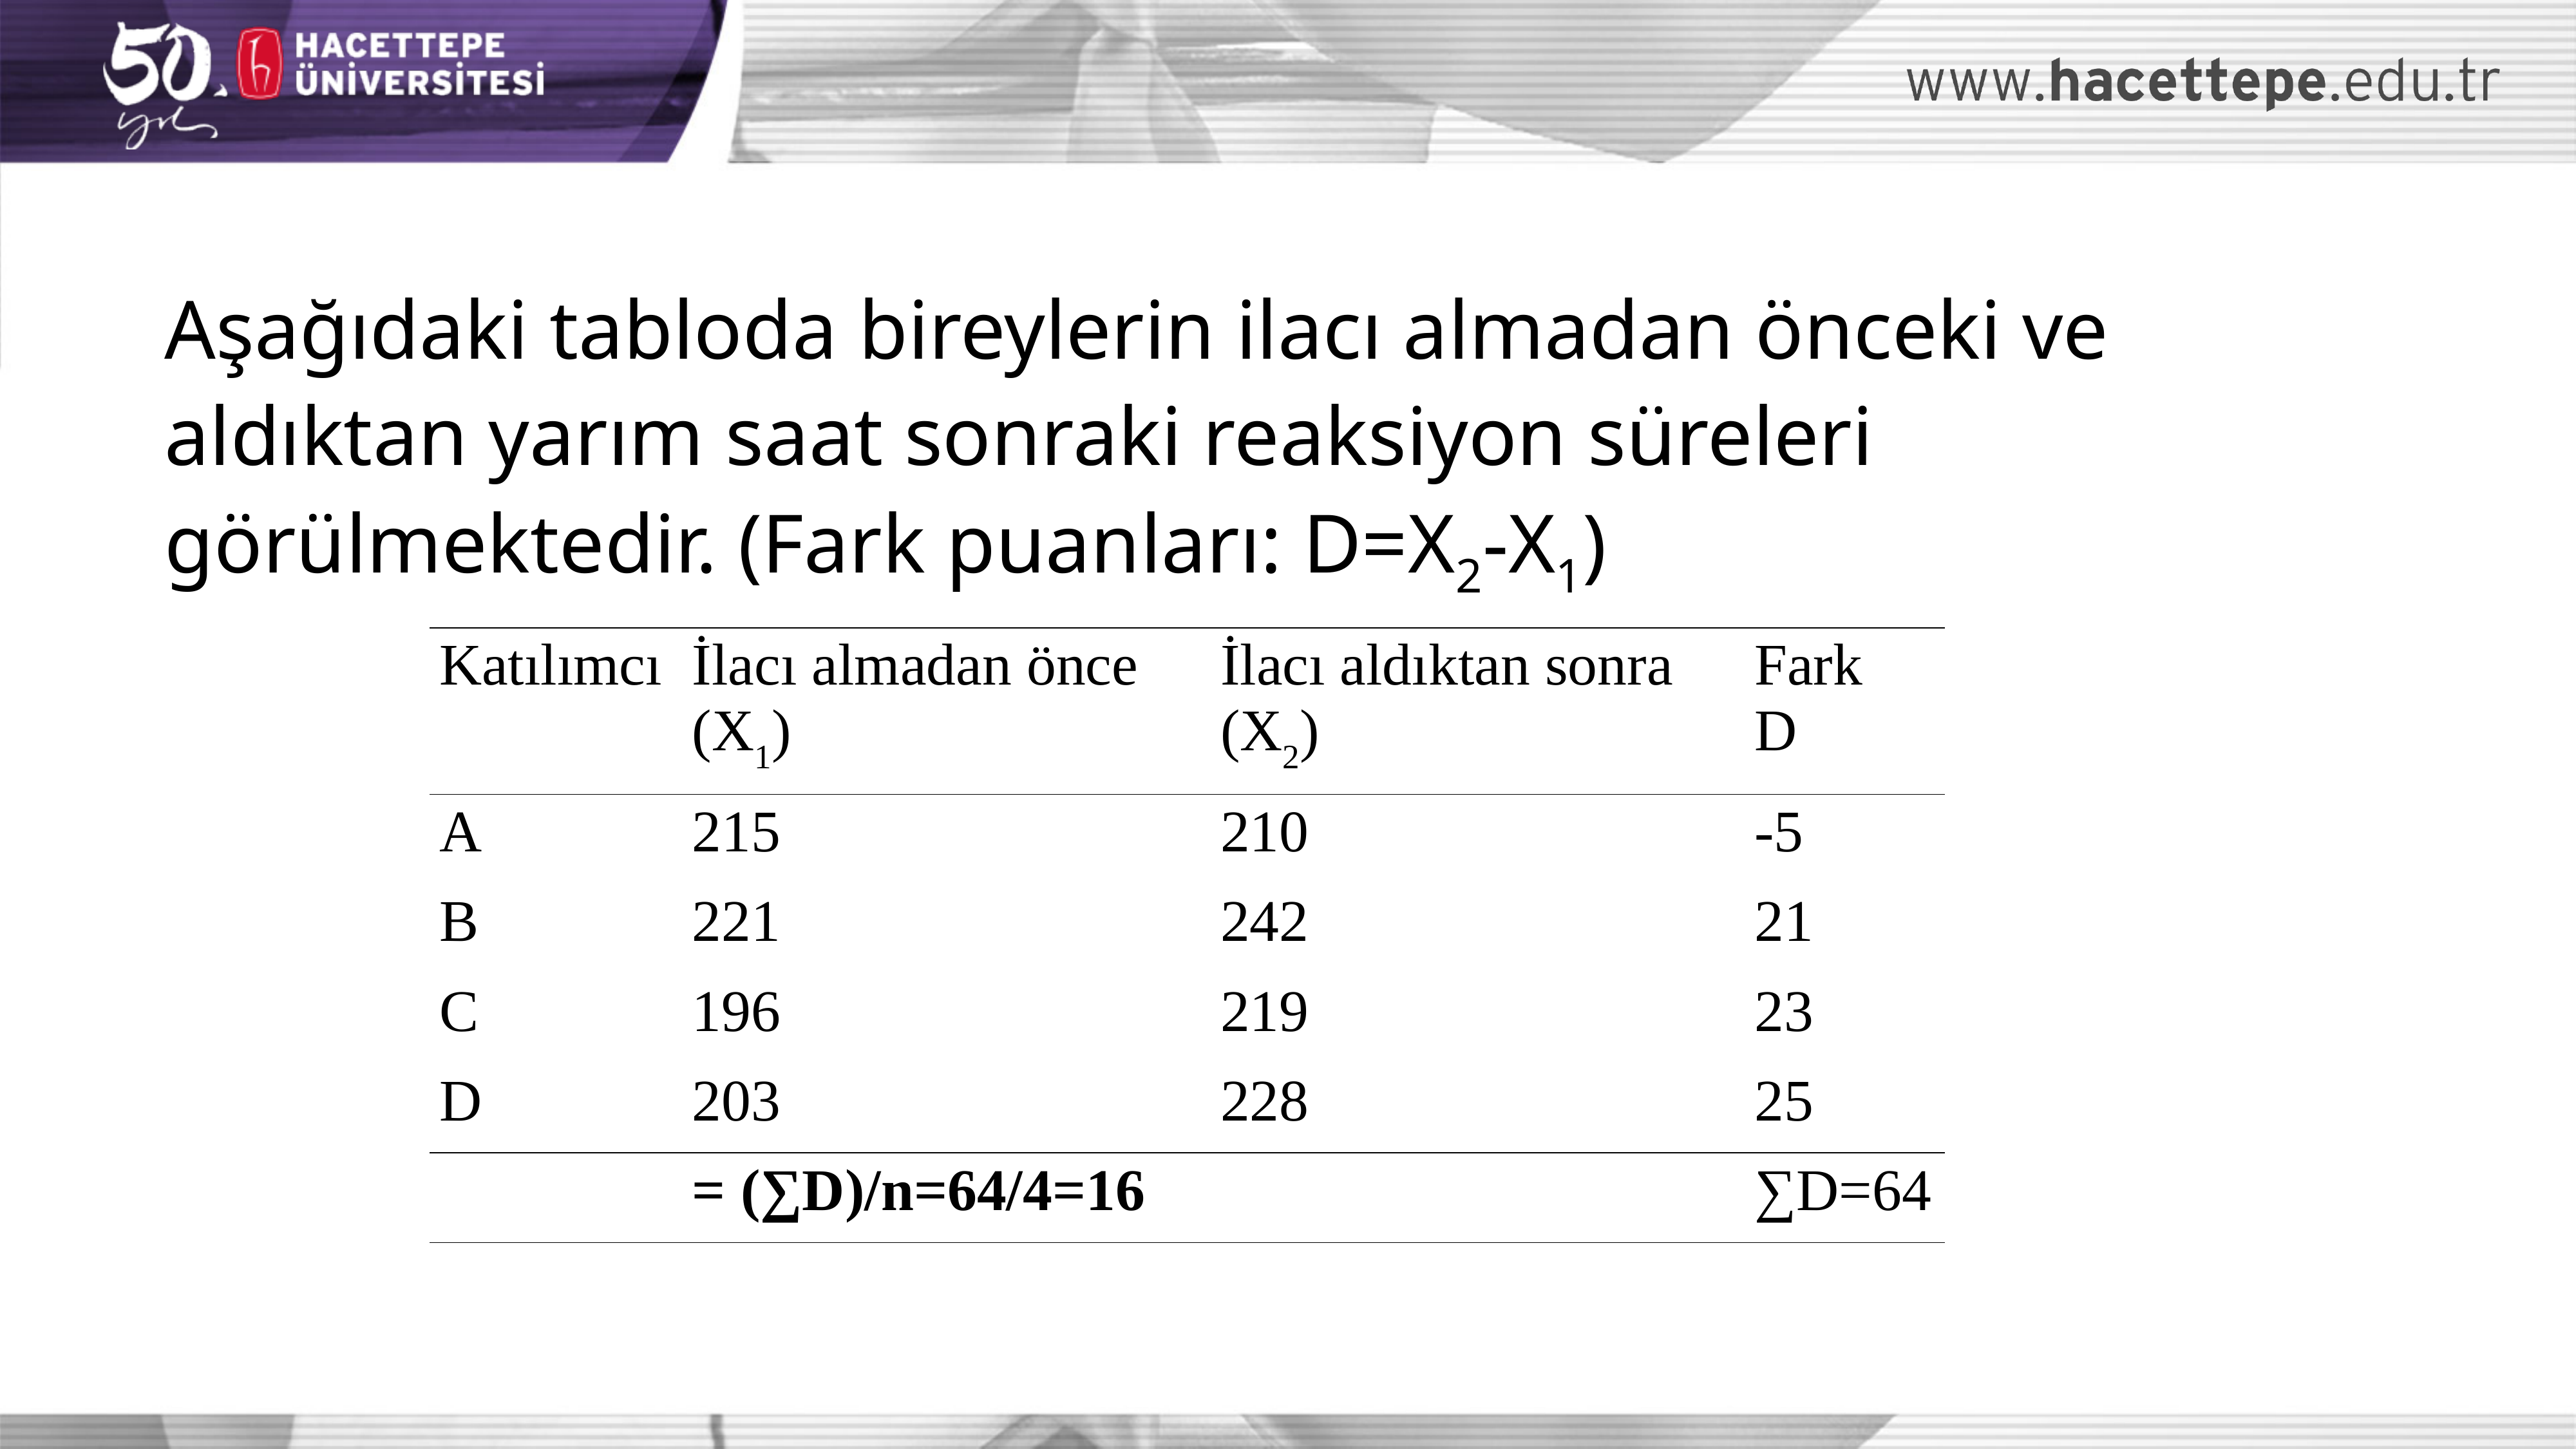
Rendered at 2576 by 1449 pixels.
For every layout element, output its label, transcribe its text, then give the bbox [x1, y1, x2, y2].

text_box Aşağıdaki tabloda bireylerin ilacı almadan önceki ve aldıktan yarım saat sonraki reaksiyon süreleri görülmektedir. (Fark puanları: D=X2-X1) [155, 259, 2408, 612]
picture [0, 0, 2576, 1449]
